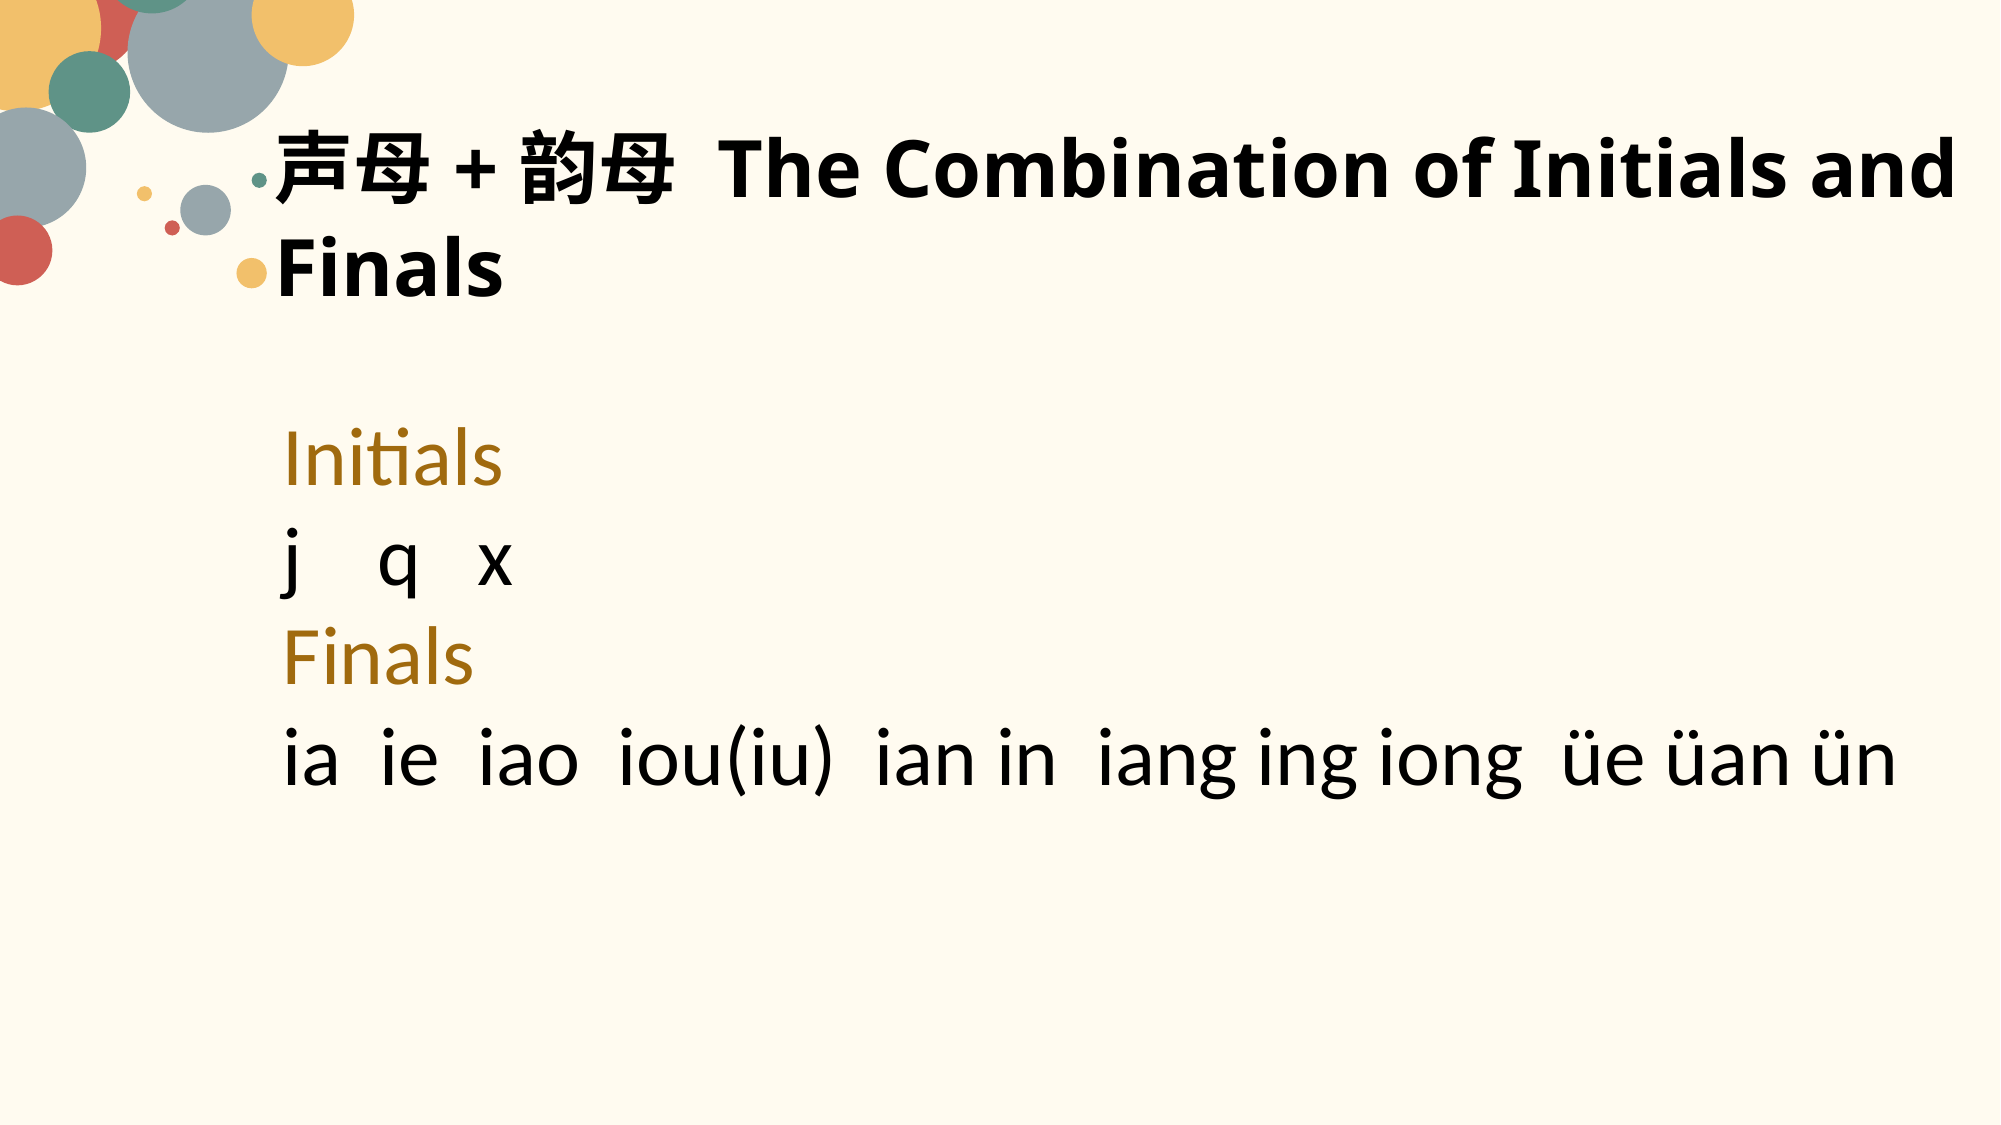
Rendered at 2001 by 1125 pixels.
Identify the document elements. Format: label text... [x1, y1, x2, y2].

title 声母+韵母 The Combination of Initials and Finals [259, 106, 1985, 325]
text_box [0, 0, 355, 289]
text_box Initials j q x Finals ia ie iao iou(iu) ian in iang ing iong üe üan ün [268, 394, 1967, 909]
